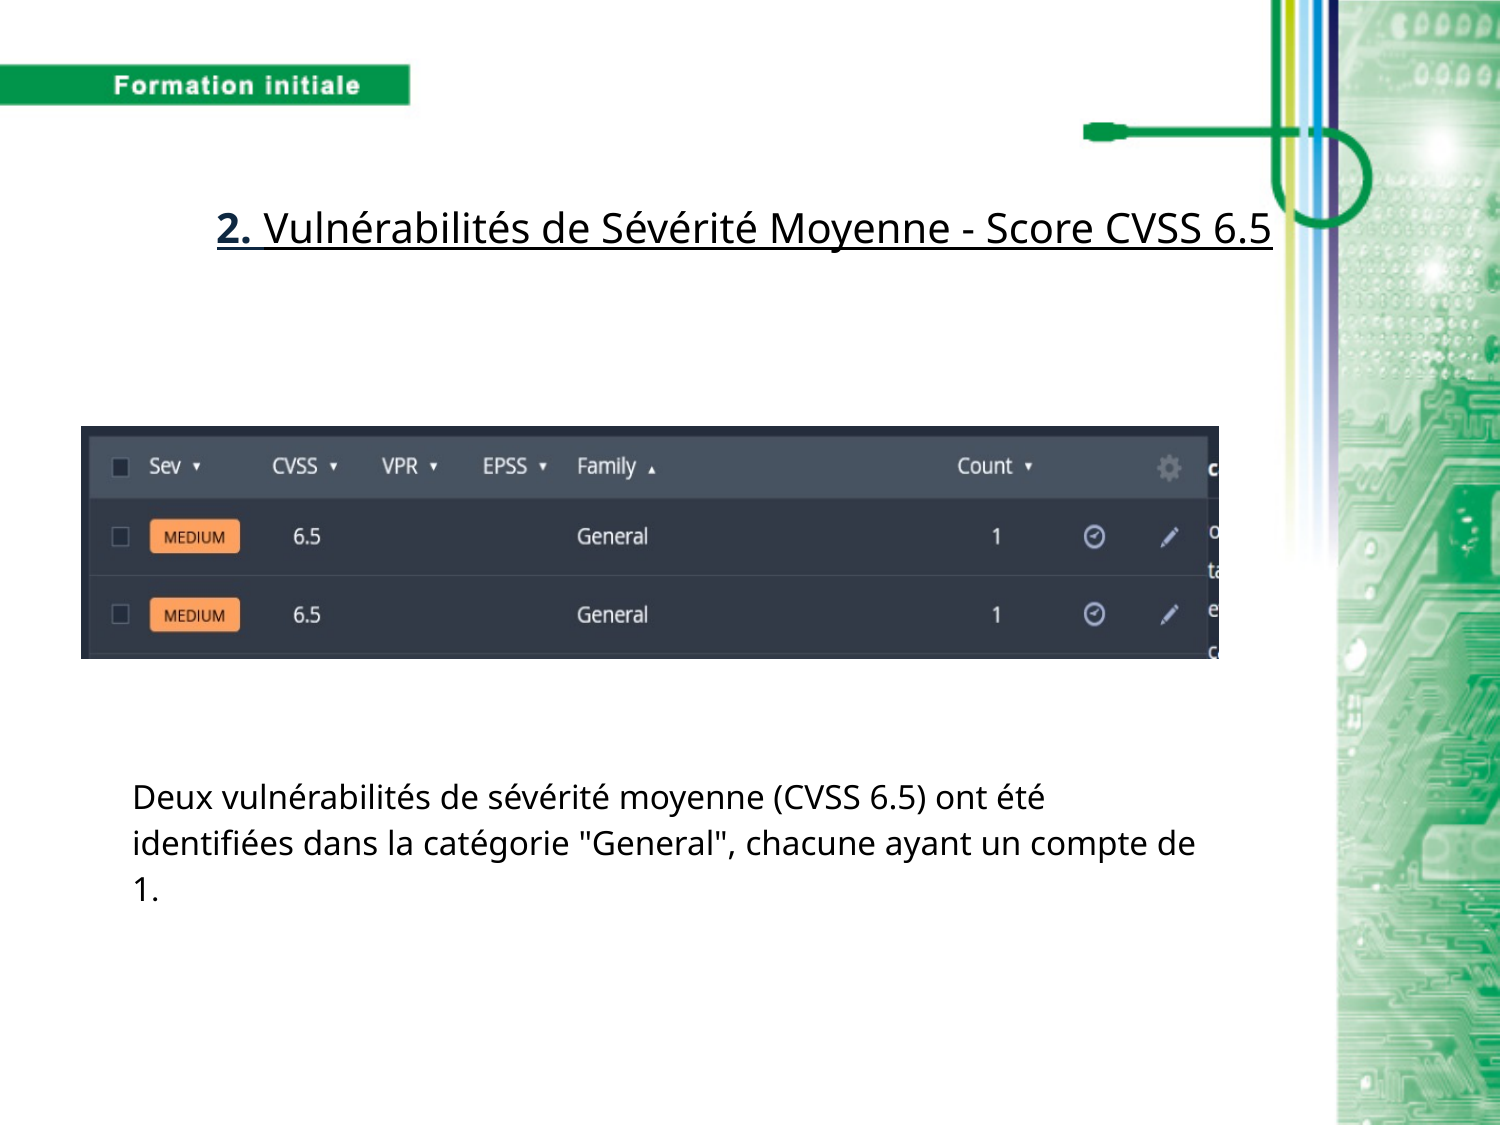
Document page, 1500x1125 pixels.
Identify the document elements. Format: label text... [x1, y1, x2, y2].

picture [0, 0, 1500, 1125]
title 2. Vulnérabilités de Sévérité Moyenne - Score CVSS 6.5 [201, 192, 1299, 351]
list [80, 425, 1220, 659]
text_box Deux vulnérabilités de sévérité moyenne (CVSS 6.5) ont été identifiées dans la catégorie "General", chacune ayant un compte de 1. [117, 762, 1233, 916]
